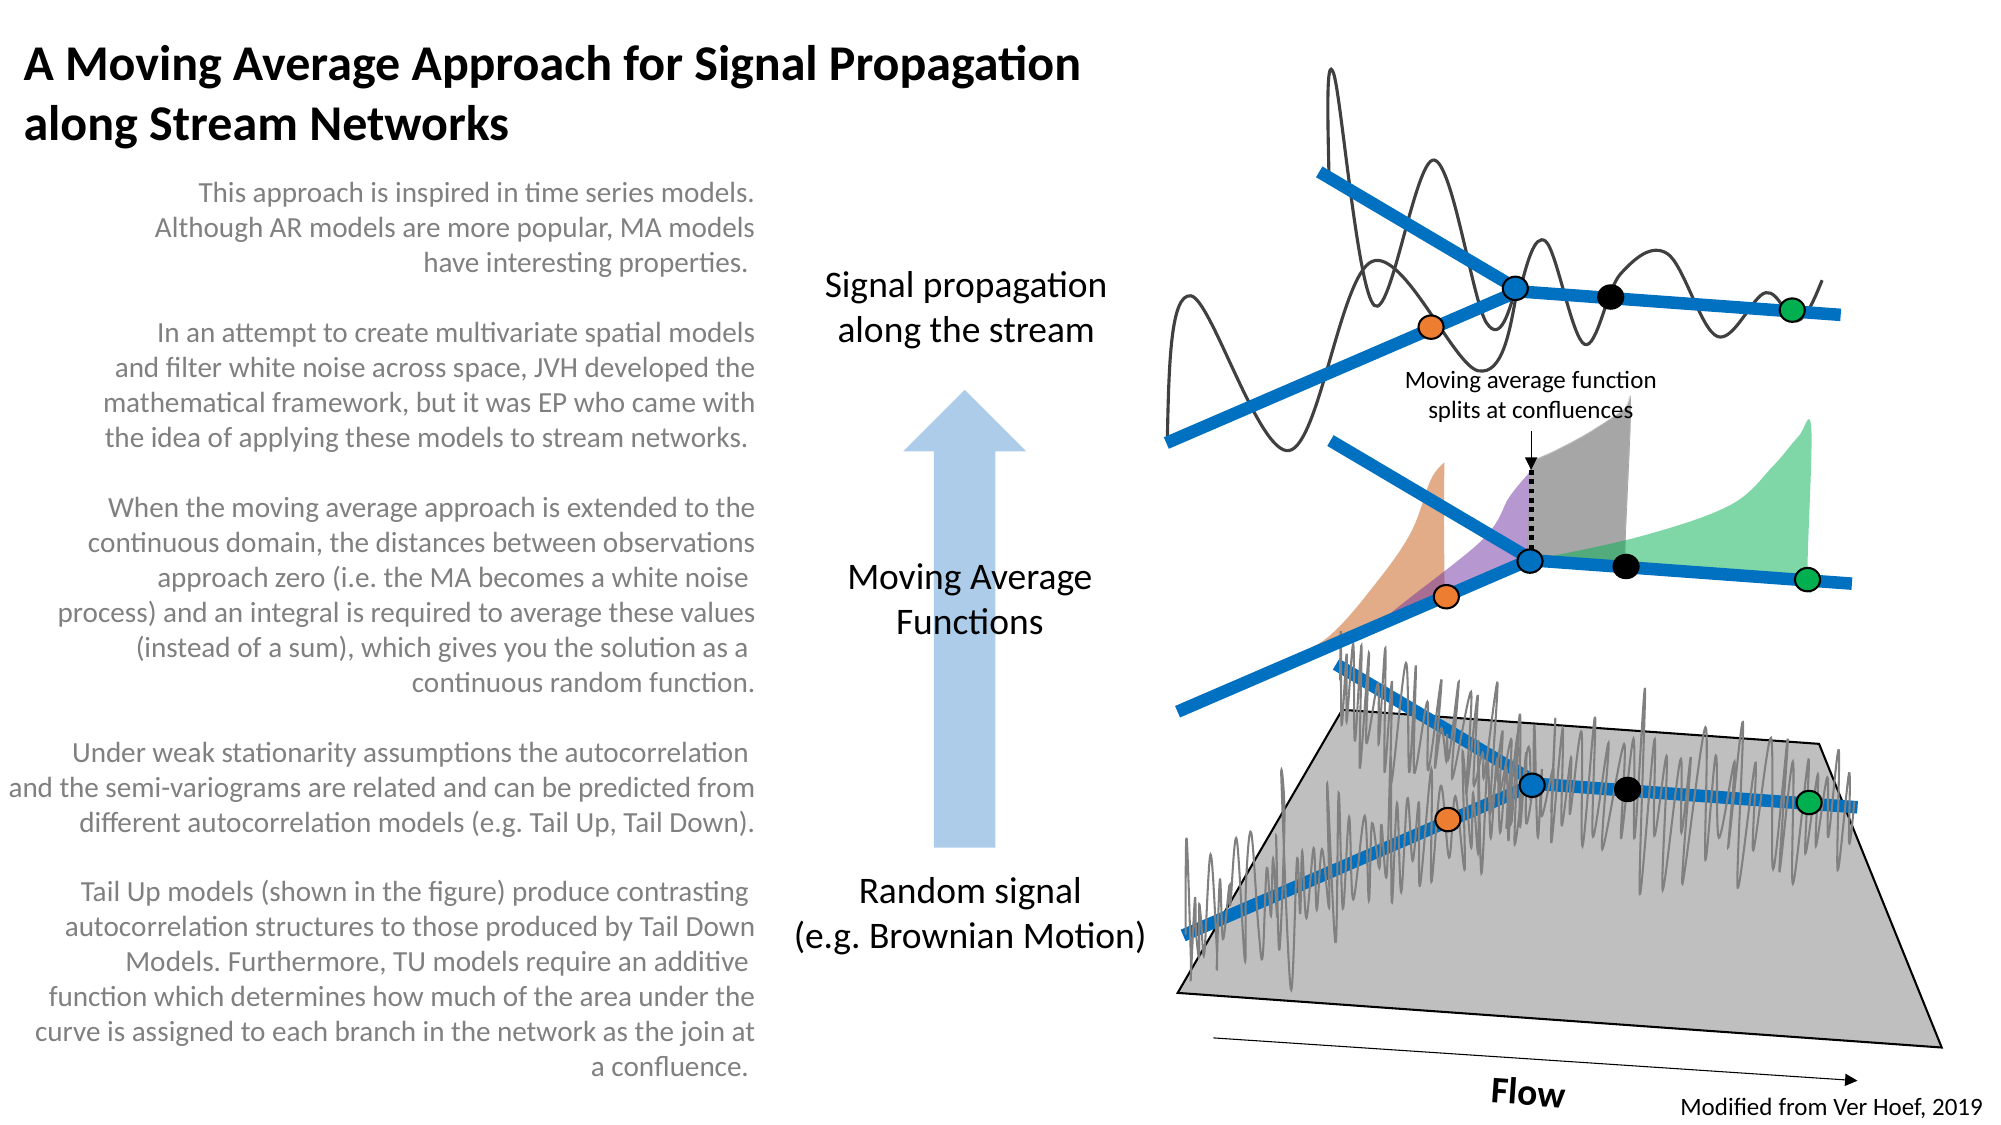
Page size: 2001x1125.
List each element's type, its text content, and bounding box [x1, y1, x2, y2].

text_box [1189, 936, 1194, 982]
text_box [1333, 936, 1338, 944]
text_box [933, 650, 996, 848]
text_box [1195, 936, 1207, 961]
text_box Modified from Ver Hoef, 2019 [1665, 1083, 1999, 1125]
text_box [1242, 936, 1247, 965]
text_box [1166, 171, 1841, 443]
text_box [1277, 936, 1282, 951]
text_box Signal propagation along the stream [809, 252, 1123, 358]
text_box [1177, 440, 1852, 712]
text_box [1215, 936, 1219, 972]
text_box [1286, 936, 1296, 993]
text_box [1167, 443, 1177, 451]
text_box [1167, 69, 1823, 171]
text_box A Moving Average Approach for Signal Propagation along Stream Networks [8, 23, 1097, 159]
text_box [1183, 664, 1858, 936]
text_box [903, 389, 1027, 544]
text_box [1213, 1037, 1858, 1081]
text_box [1389, 356, 1674, 470]
text_box This approach is inspired in time series models. Although AR models are more popular, MA models have interesting properties. In an attempt to create multivariate spatial models and filter white noise across space, JVH developed the mathematical framework, but it was EP who came with the idea of applying these models to stream networks. When the moving average approach is extended to the continuous domain, the distances between observations approach zero (i.e. the MA becomes a white noise process) and an integral is required to average these values (instead of a sum), which gives you the solution as a continuous random function. Under weak stationarity assumptions the autocorrelation and the semi-variograms are related and can be predicted from different autocorrelation models (e.g. Tail Up, Tail Down). Tail Up models (shown in the figure) produce contrasting autocorrelation structures to those produced by Tail Down Models. Furthermore, TU models require an additive function which determines how much of the area under the curve is assigned to each branch in the network as the join at a confluence. [0, 166, 771, 1125]
text_box [1258, 936, 1265, 961]
text_box Moving Average Functions [832, 544, 1108, 650]
text_box [1175, 837, 1944, 1049]
text_box Flow [1474, 1081, 1582, 1124]
text_box Random signal (e.g. Brownian Motion) [778, 858, 1162, 964]
